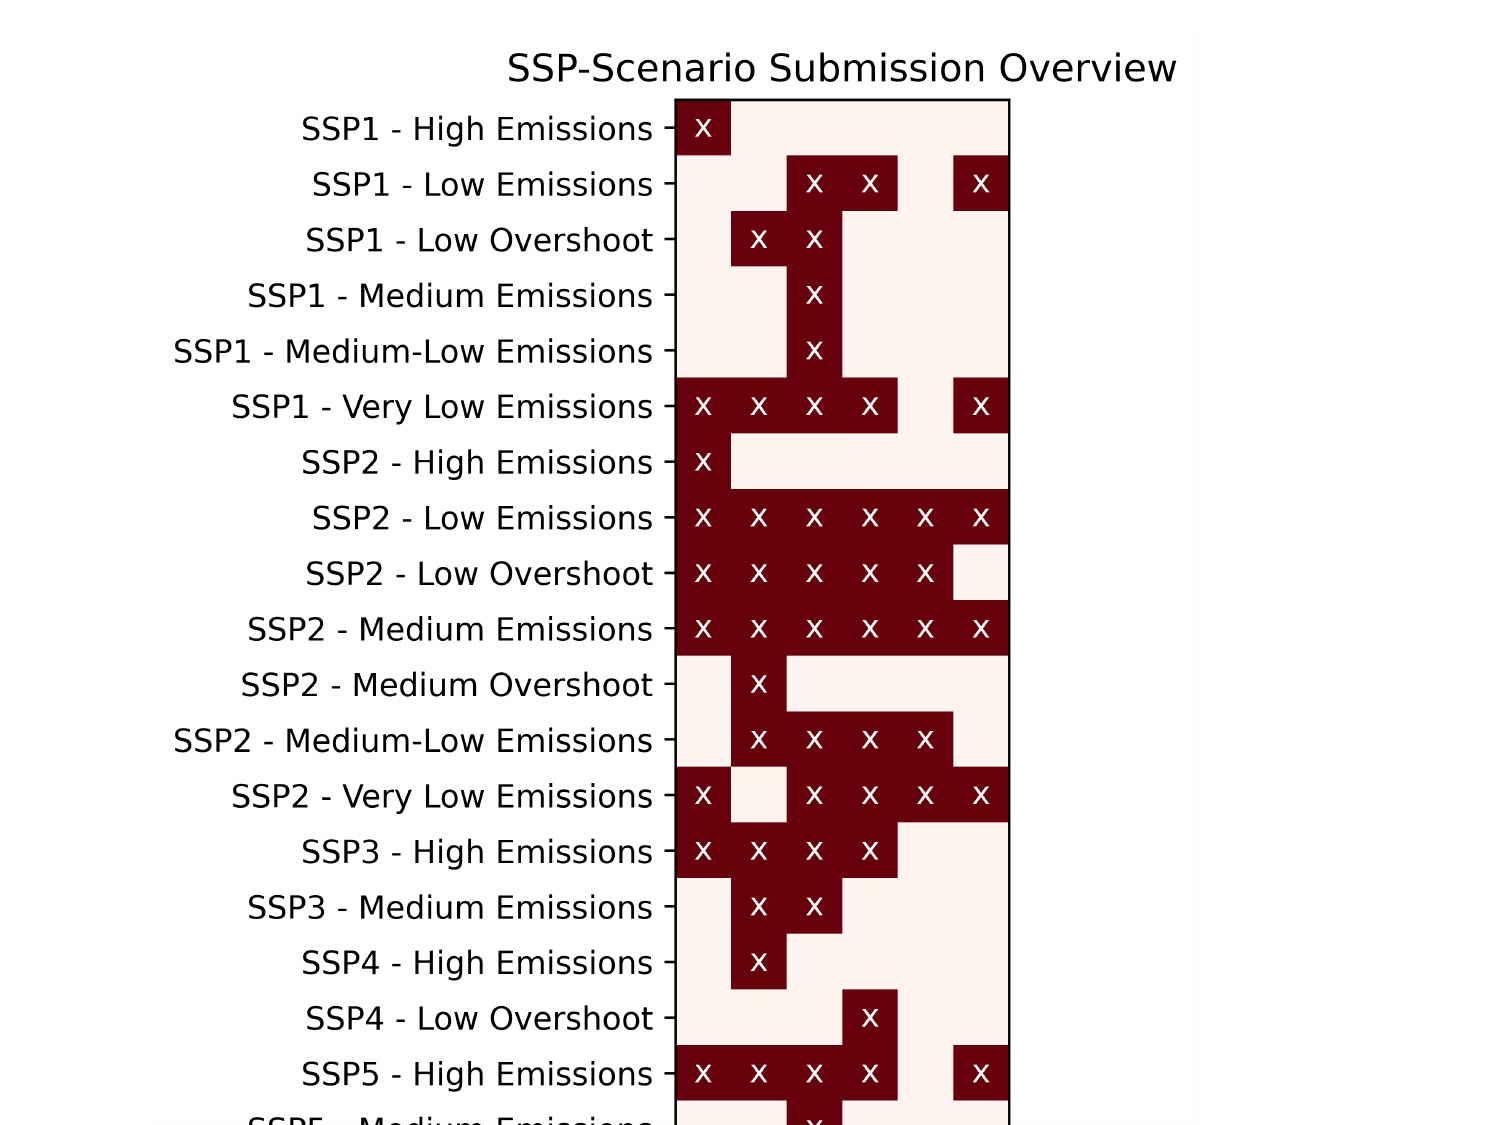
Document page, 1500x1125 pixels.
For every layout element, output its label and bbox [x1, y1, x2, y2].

picture [149, 29, 1201, 1125]
